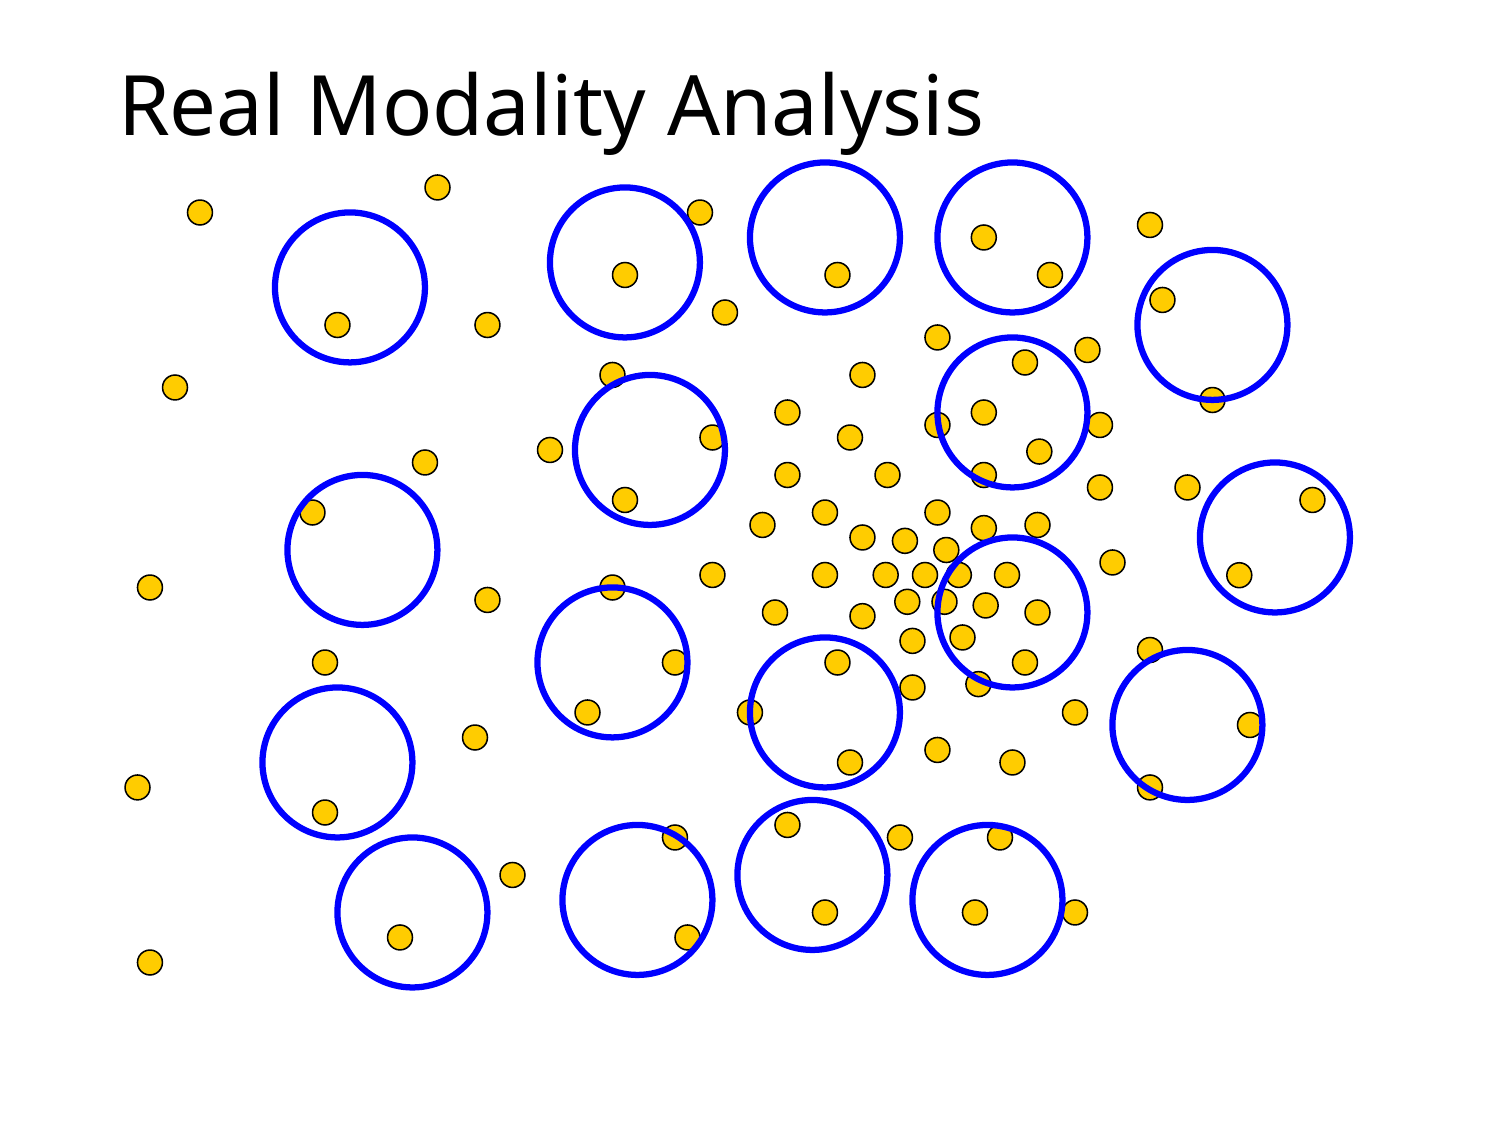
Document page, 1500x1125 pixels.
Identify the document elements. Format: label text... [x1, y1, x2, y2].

text_box [1074, 337, 1100, 363]
text_box [287, 474, 438, 625]
title Real Modality Analysis [103, 0, 1397, 218]
text_box [1025, 512, 1051, 538]
text_box [837, 425, 863, 451]
text_box [1200, 399, 1225, 413]
text_box [500, 862, 526, 888]
text_box [1087, 474, 1113, 500]
text_box [1137, 249, 1288, 400]
text_box [162, 375, 188, 400]
text_box [750, 512, 775, 538]
text_box [737, 699, 751, 725]
text_box [262, 687, 413, 838]
text_box [849, 525, 875, 550]
text_box [900, 628, 925, 654]
text_box [749, 637, 900, 788]
text_box [474, 587, 500, 613]
text_box [933, 537, 959, 563]
text_box [188, 218, 212, 225]
text_box [712, 299, 738, 325]
text_box [462, 725, 488, 751]
text_box [1199, 462, 1350, 613]
text_box [1062, 699, 1088, 725]
text_box [337, 837, 488, 988]
text_box [1137, 637, 1163, 662]
text_box [137, 575, 163, 601]
text_box [412, 450, 438, 475]
text_box [812, 562, 838, 588]
text_box [873, 562, 899, 588]
text_box [924, 500, 950, 526]
text_box [965, 675, 991, 697]
text_box [875, 462, 901, 488]
text_box [688, 218, 712, 225]
text_box [892, 528, 918, 554]
text_box [774, 462, 800, 488]
text_box [474, 312, 500, 338]
text_box [849, 362, 875, 388]
text_box [912, 824, 1063, 975]
text_box [1175, 474, 1201, 500]
text_box [937, 337, 1088, 488]
text_box [937, 218, 1088, 313]
text_box [900, 675, 925, 700]
text_box [600, 575, 625, 588]
text_box [971, 476, 992, 488]
text_box [1062, 900, 1088, 925]
text_box [932, 590, 940, 612]
text_box [971, 515, 997, 541]
text_box [125, 774, 151, 800]
text_box [1087, 412, 1113, 438]
text_box [924, 737, 950, 763]
text_box [749, 218, 900, 313]
text_box [924, 324, 950, 350]
text_box [537, 437, 563, 463]
text_box [312, 650, 338, 676]
text_box [549, 218, 700, 338]
text_box [937, 537, 1088, 688]
text_box [912, 562, 938, 588]
text_box [774, 399, 800, 425]
text_box [887, 825, 913, 850]
text_box [274, 218, 425, 363]
text_box [849, 603, 875, 629]
text_box [699, 562, 725, 588]
text_box [1112, 649, 1263, 800]
text_box [737, 799, 888, 950]
text_box [999, 750, 1025, 775]
text_box [574, 374, 725, 525]
text_box [537, 587, 688, 738]
text_box [665, 825, 688, 842]
text_box [600, 362, 625, 387]
text_box [1100, 549, 1126, 575]
text_box [762, 600, 788, 625]
text_box [1137, 783, 1160, 800]
text_box [894, 589, 920, 615]
text_box [812, 500, 838, 526]
text_box [1137, 218, 1163, 238]
text_box [924, 412, 941, 438]
text_box [562, 824, 713, 975]
text_box [137, 950, 163, 976]
